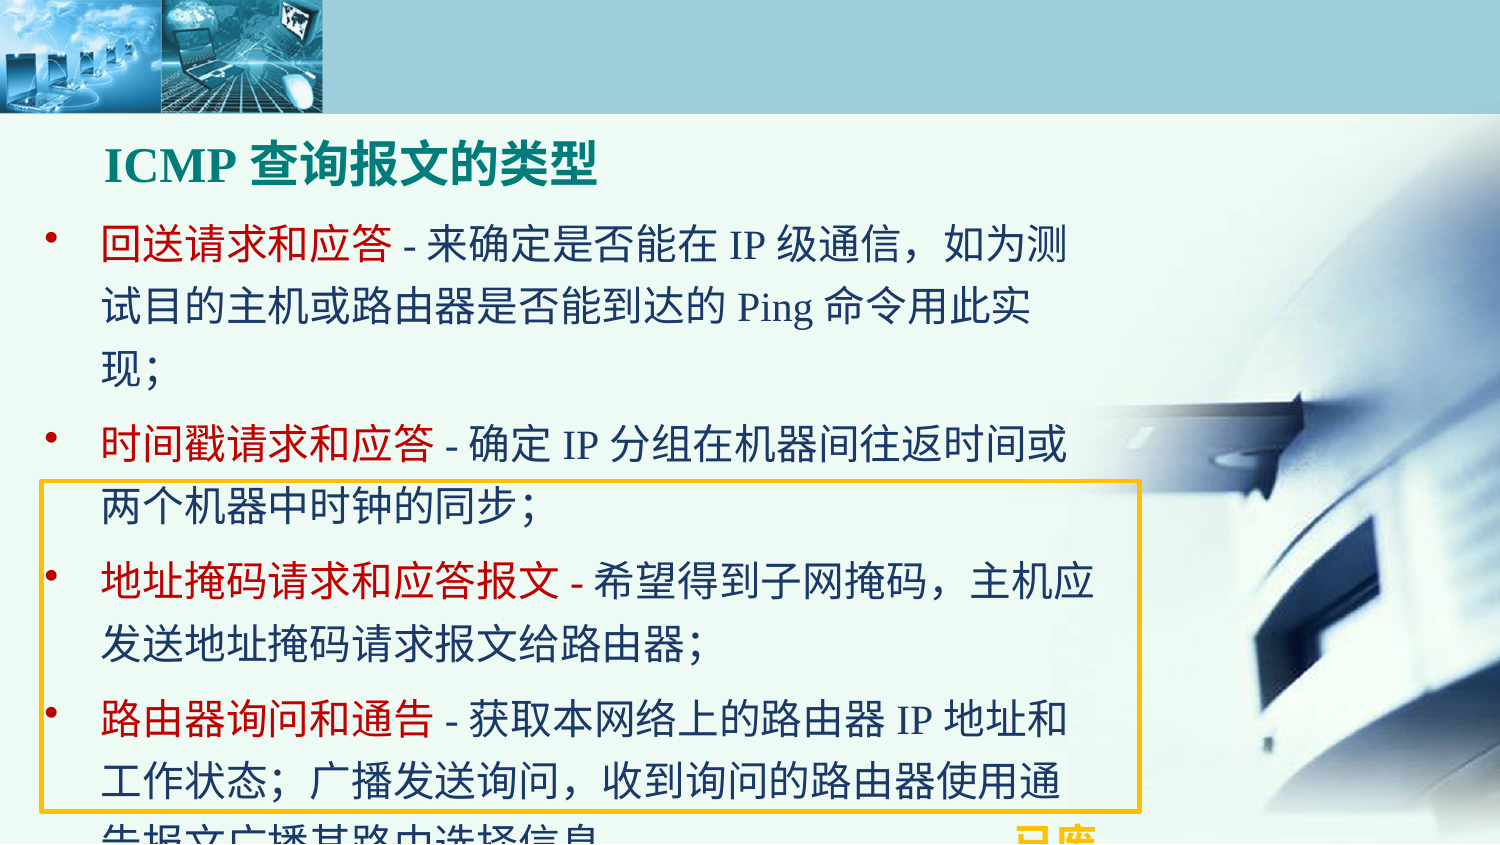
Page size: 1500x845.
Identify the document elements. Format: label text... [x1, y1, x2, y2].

picture [0, 0, 1500, 844]
list 回送请求和应答-来确定是否能在IP级通信，如为测试目的主机或路由器是否能到达的Ping命令用此实现； 时间戳请求和应答-确定IP分组在机器间往返时间或两个机器中时钟的同步； 地址掩码请求和应答报文-希望得到子网掩码，主机应发送地址掩码请求报文给路由器； 路由器询问和通告-获取本网络上的路由器IP地址和工作状态；广播发送询问，收到询问的路由器使用通告报文广播其路由选择信息。 已废弃 [29, 197, 1117, 742]
text_box [41, 481, 1140, 812]
text_box ICMP查询报文的类型 [76, 102, 1352, 222]
